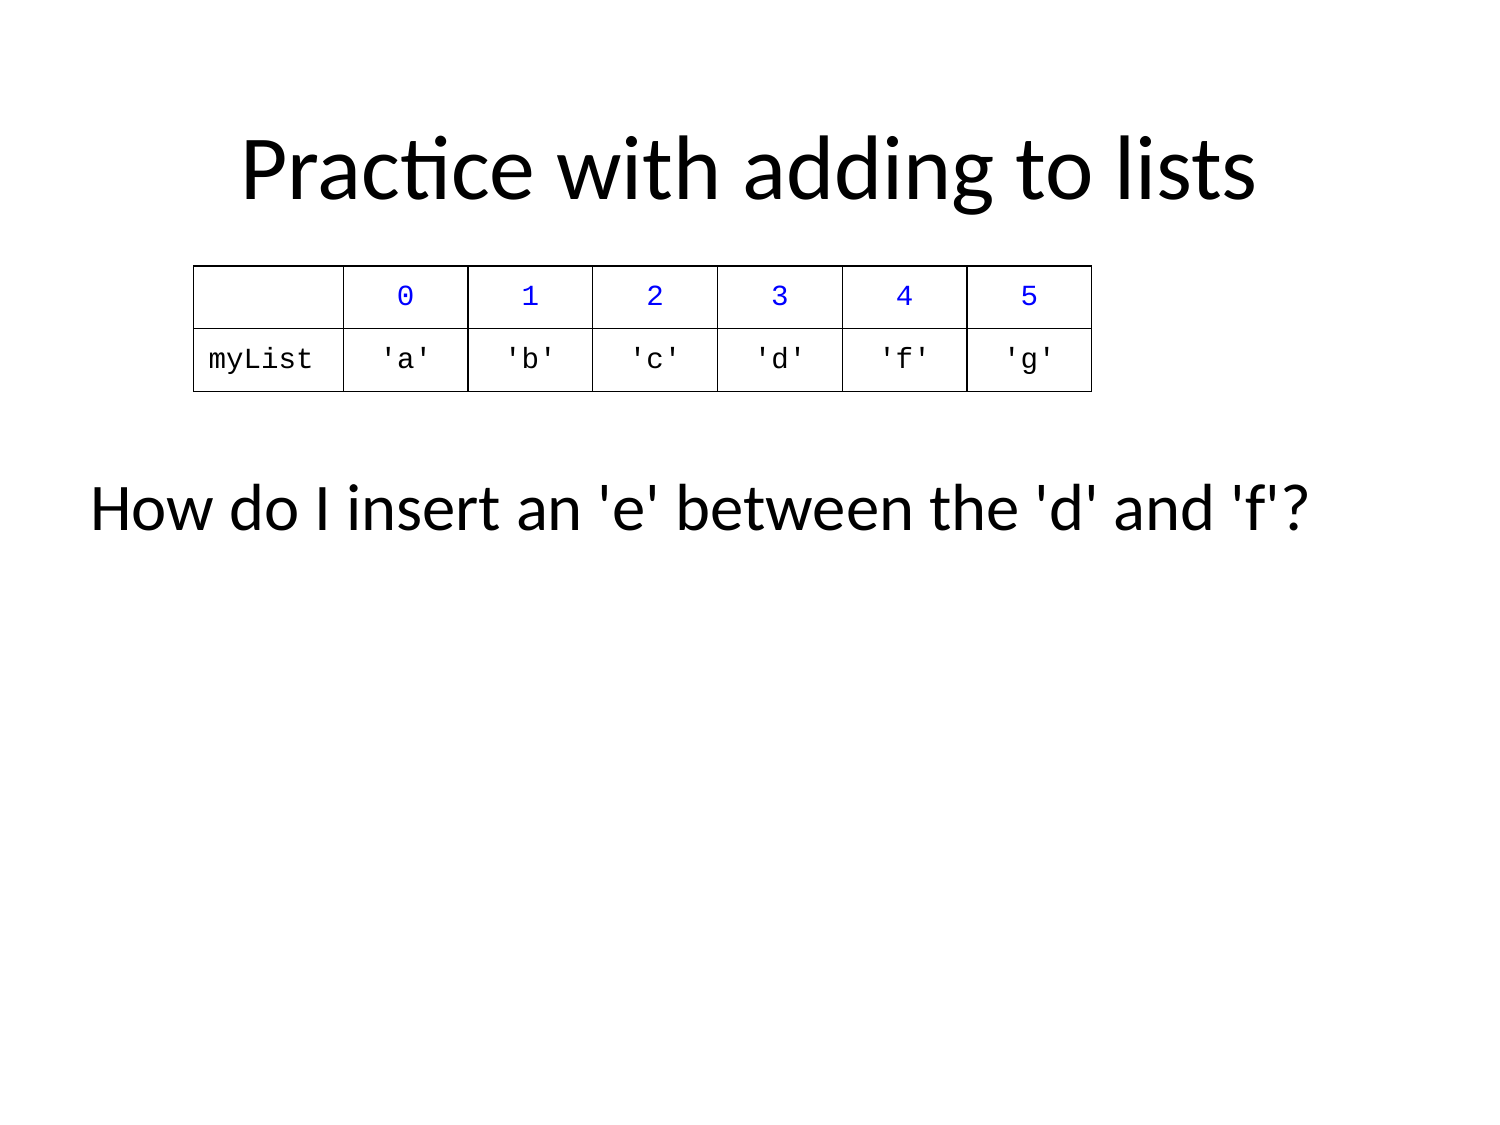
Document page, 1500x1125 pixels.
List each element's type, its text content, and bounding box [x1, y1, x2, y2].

table_cell 'g' [968, 329, 1091, 391]
table_header 1 [469, 267, 592, 328]
table_cell myList [194, 329, 343, 391]
table_cell 'c' [593, 329, 717, 391]
table_header 3 [718, 267, 842, 328]
table_cell 'd' [718, 329, 842, 391]
table_header 4 [843, 267, 966, 328]
table_cell 'a' [344, 329, 467, 391]
table_header 0 [344, 267, 467, 328]
list How do I insert an 'e' between the 'd' and 'f'? [75, 262, 1425, 1005]
table_cell 'b' [469, 329, 592, 391]
table_header [194, 267, 343, 328]
title Practice with adding to lists [75, 45, 1425, 233]
table_header 5 [968, 267, 1091, 328]
table_header 2 [593, 267, 717, 328]
table_cell 'f' [843, 329, 966, 391]
